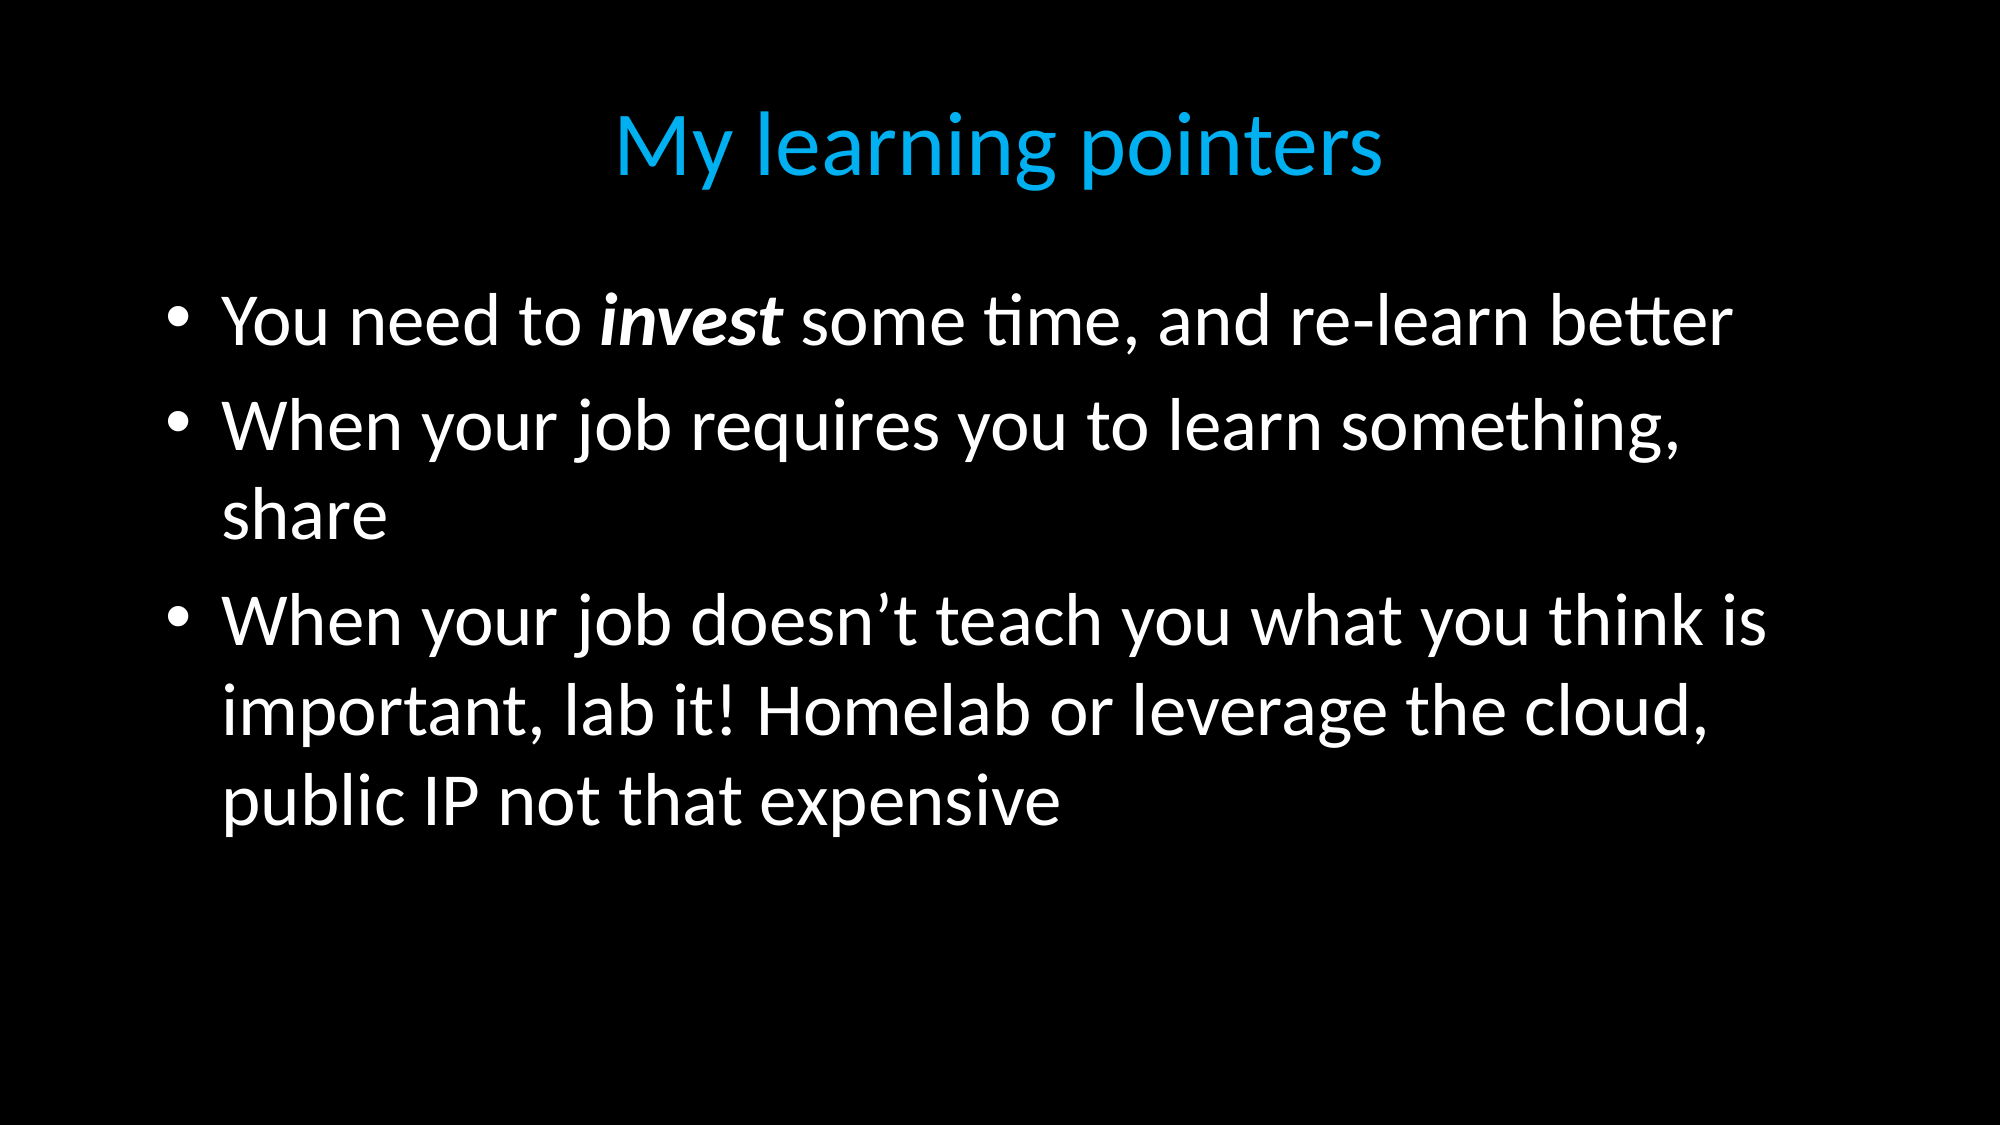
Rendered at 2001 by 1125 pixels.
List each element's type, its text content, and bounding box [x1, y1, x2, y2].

list You need to invest some time, and re-learn better When your job requires you to learn something, share When your job doesn’t teach you what you think is important, lab it! Homelab or leverage the cloud, public IP not that expensive [150, 262, 1846, 1014]
title My learning pointers [99, 45, 1900, 233]
